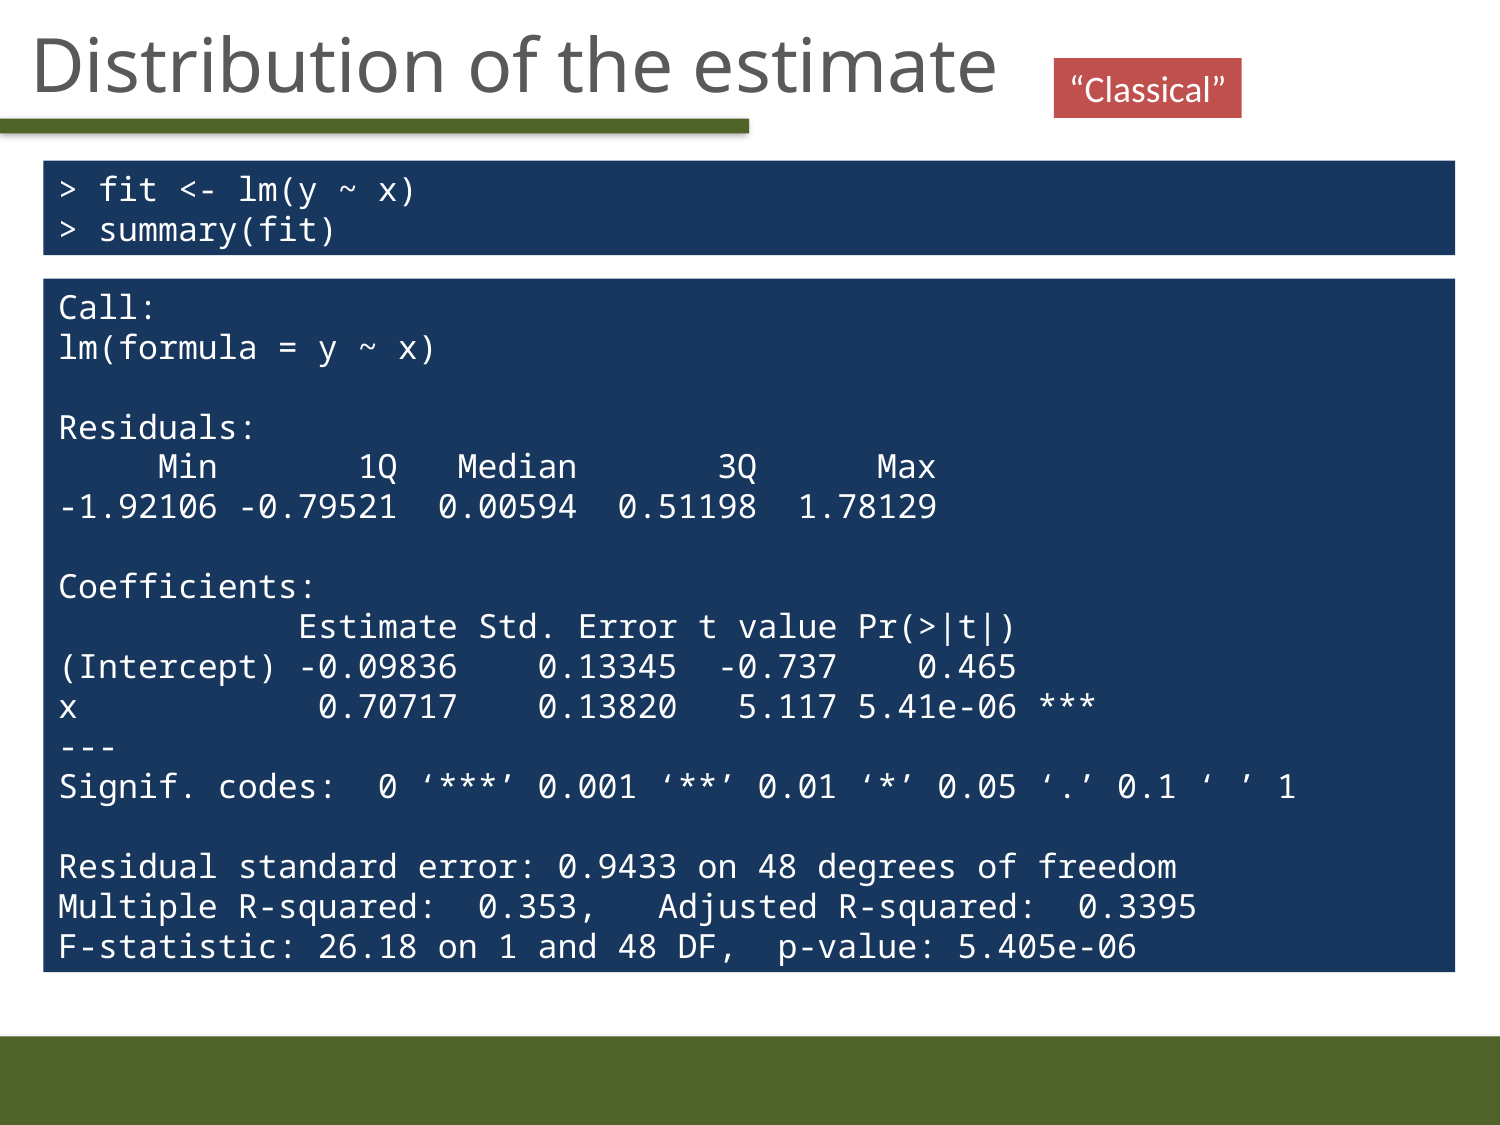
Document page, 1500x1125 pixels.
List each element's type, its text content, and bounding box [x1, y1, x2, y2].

text_box “Classical” [1053, 58, 1242, 118]
text_box Call: lm(formula = y ~ x) Residuals: Min 1Q Median 3Q Max -1.92106 -0.79521 0.00594 0.51198 1.78129 Coefficients: Estimate Std. Error t value Pr(>|t|) (Intercept) -0.09836 0.13345 -0.737 0.465 x 0.70717 0.13820 5.117 5.41e-06 *** --- Signif. codes: 0 ‘***’ 0.001 ‘**’ 0.01 ‘*’ 0.05 ‘.’ 0.1 ‘ ’ 1 Residual standard error: 0.9433 on 48 degrees of freedom Multiple R-squared: 0.353, Adjusted R-squared: 0.3395 F-statistic: 26.18 on 1 and 48 DF, p-value: 5.405e-06 [43, 278, 1456, 973]
text_box [0, 118, 750, 134]
text_box [0, 1036, 1500, 1125]
text_box > fit <- lm(y ~ x) > summary(fit) [43, 160, 1456, 256]
title Distribution of the estimate [15, 0, 1485, 126]
